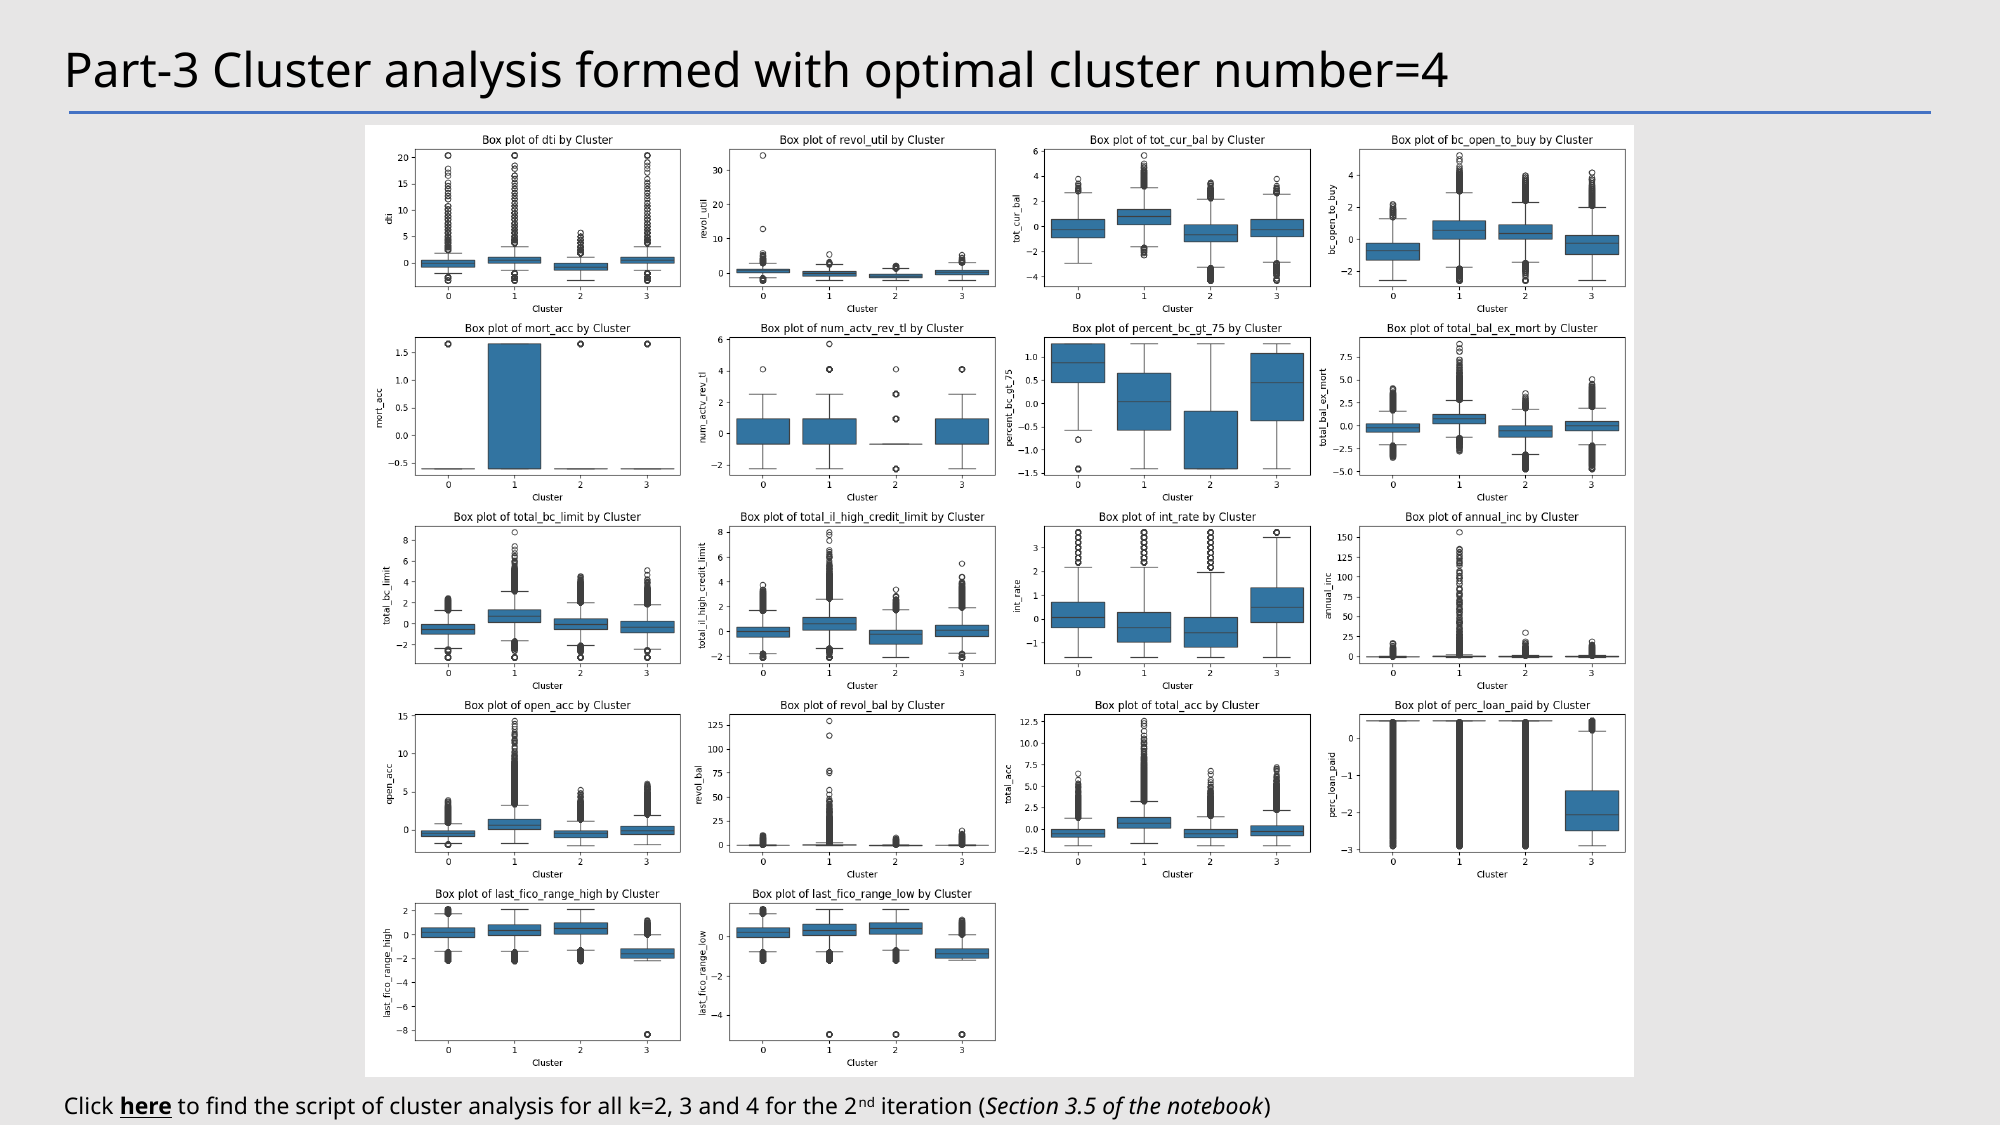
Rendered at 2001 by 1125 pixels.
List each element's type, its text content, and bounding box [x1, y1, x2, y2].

picture [365, 124, 1635, 1077]
text_box Part-3 Cluster analysis formed with optimal cluster number=4 [49, 32, 1841, 105]
text_box Click here to find the script of cluster analysis for all k=2, 3 and 4 for the 2nd iteration (Section 3.5 of the notebook) [49, 1084, 1931, 1125]
